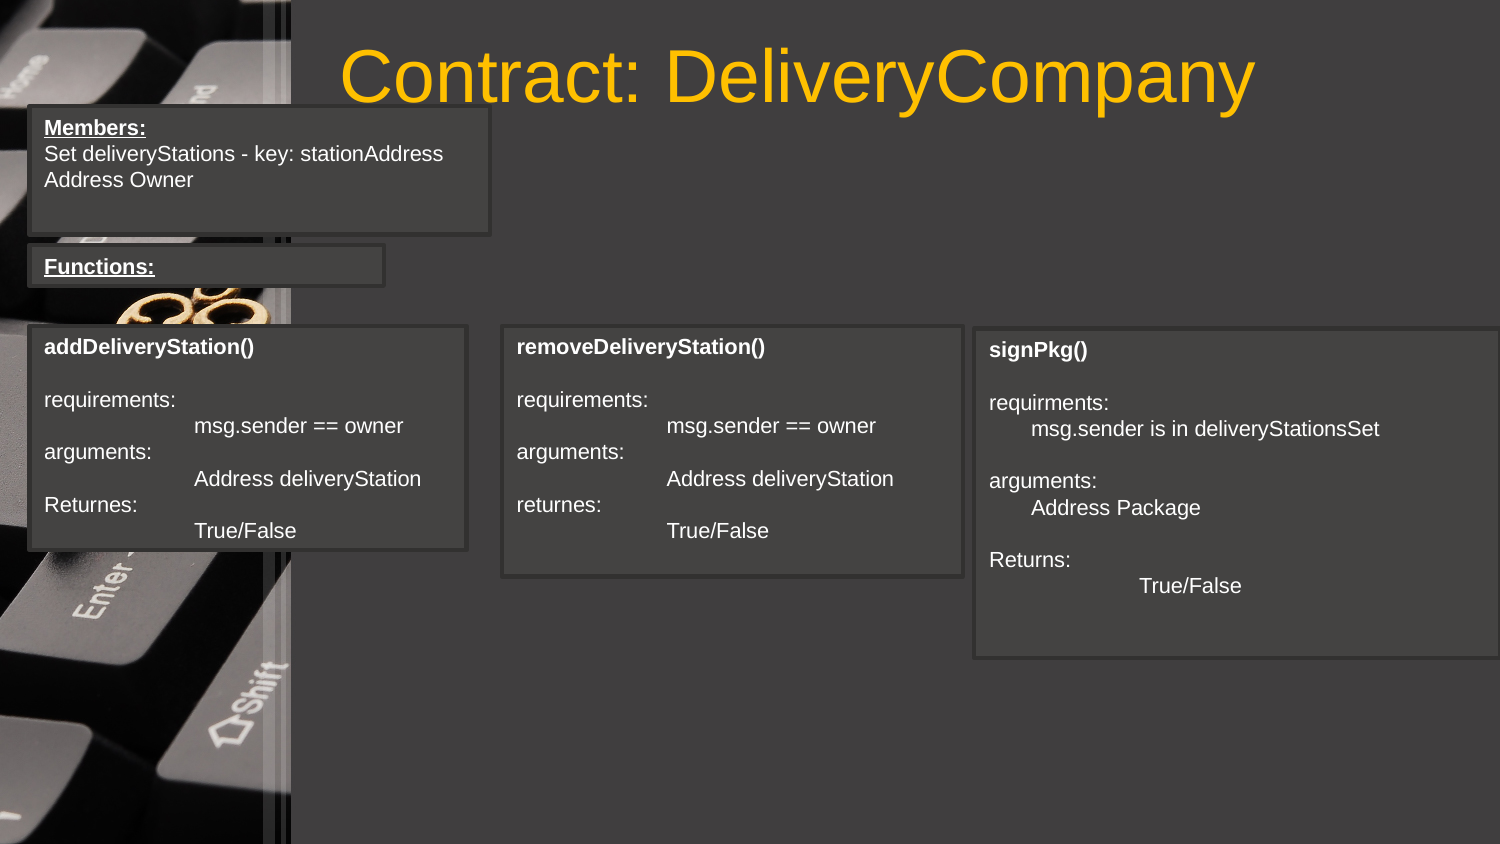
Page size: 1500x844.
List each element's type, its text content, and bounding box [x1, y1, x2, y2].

text_box addDeliveryStation() requirements: msg.sender == owner arguments: Address deliveryStation Returnes: True/False [27, 324, 469, 552]
text_box signPkg() requirments: msg.sender is in deliveryStationsSet arguments: Address Package Returns: True/False [972, 326, 1500, 660]
text_box Functions: [27, 243, 386, 288]
text_box Members: Set deliveryStations - key: stationAddress Address Owner [27, 104, 492, 237]
list Contract: DeliveryCompany [324, 25, 1471, 120]
text_box removeDeliveryStation() requirements: msg.sender == owner arguments: Address deliveryStation returnes: True/False [500, 324, 965, 579]
picture [0, 0, 1500, 844]
